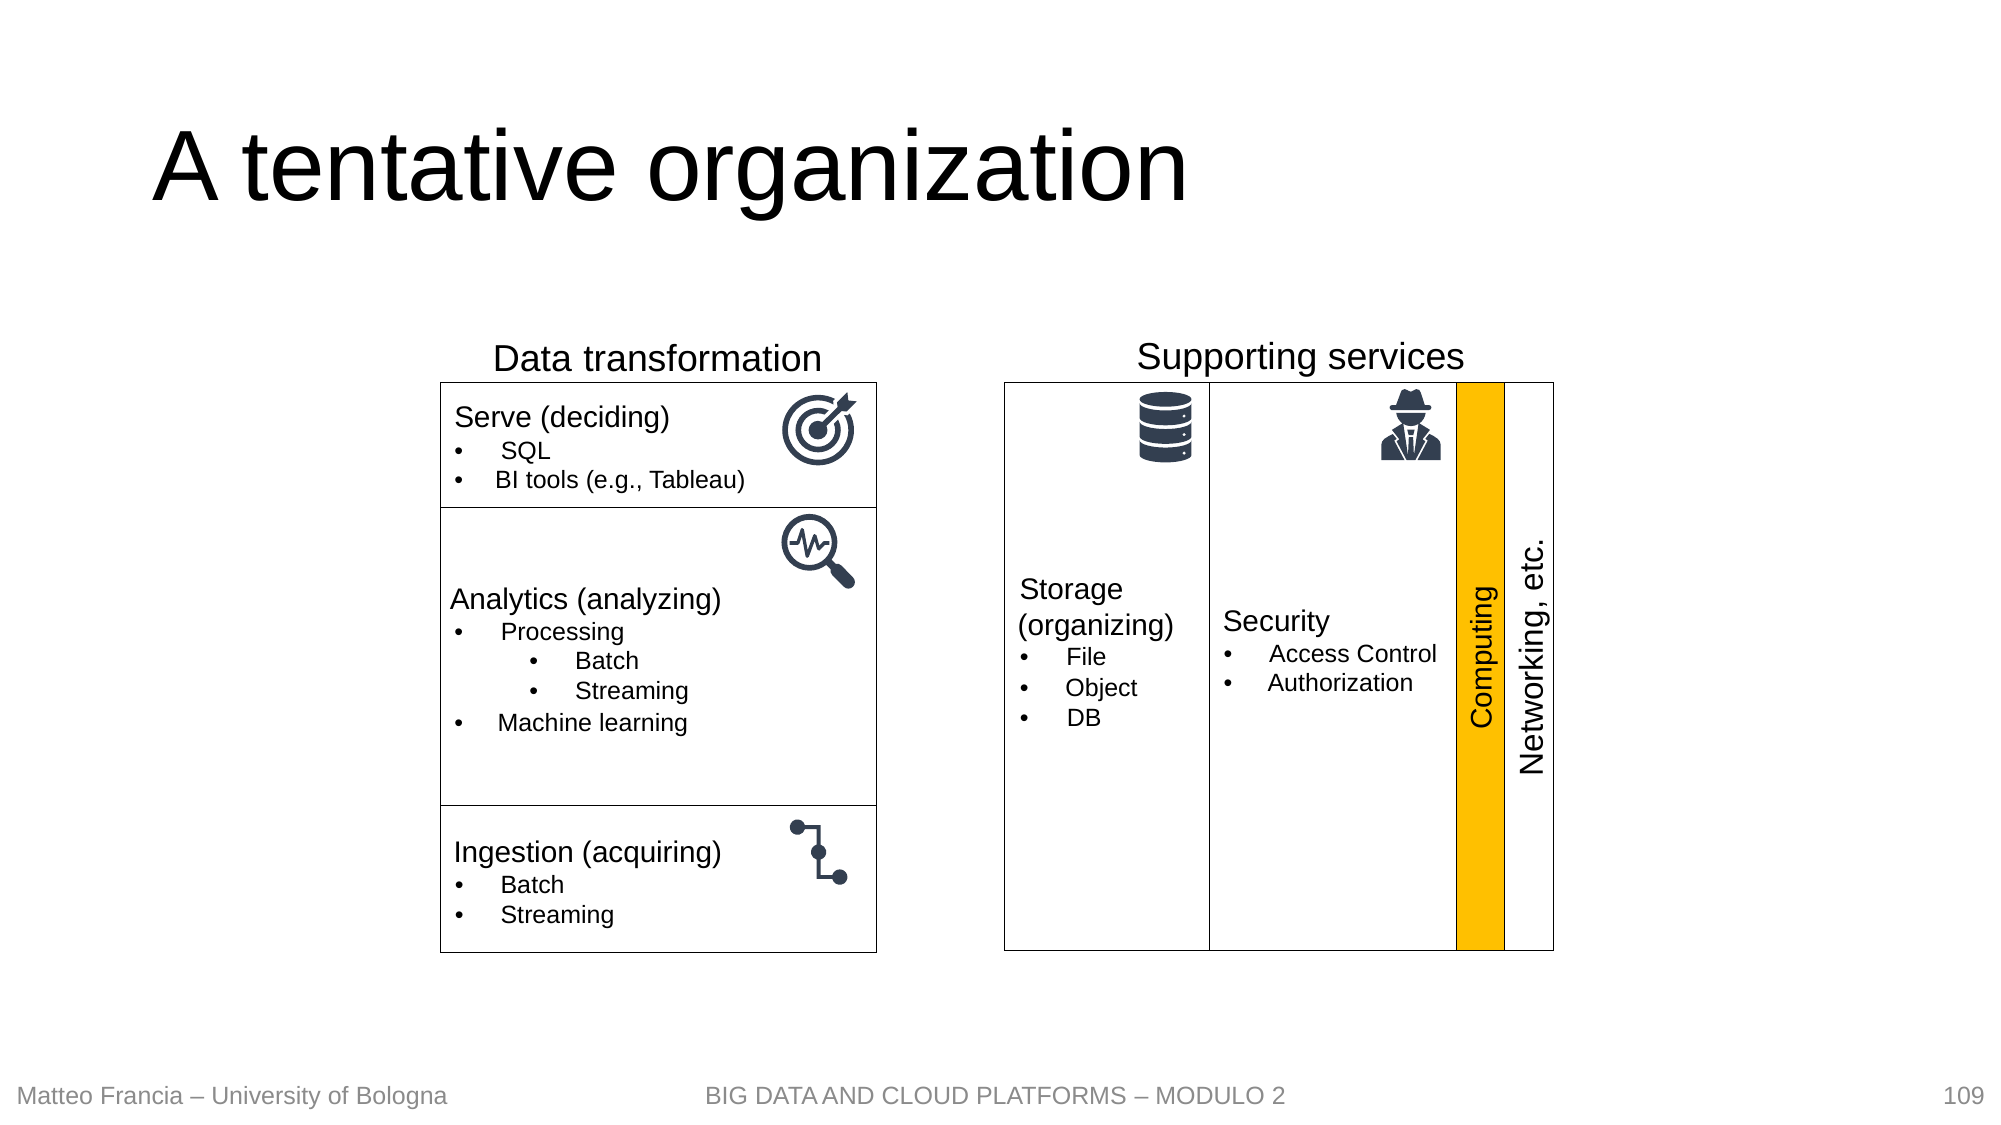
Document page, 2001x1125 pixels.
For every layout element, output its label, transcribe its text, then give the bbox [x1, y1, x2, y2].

slide_number 109 [1550, 1065, 2000, 1125]
footer Matteo Francia – University of Bologna [0, 1065, 466, 1125]
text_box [439, 325, 1558, 953]
title A tentative organization [137, 59, 1863, 278]
